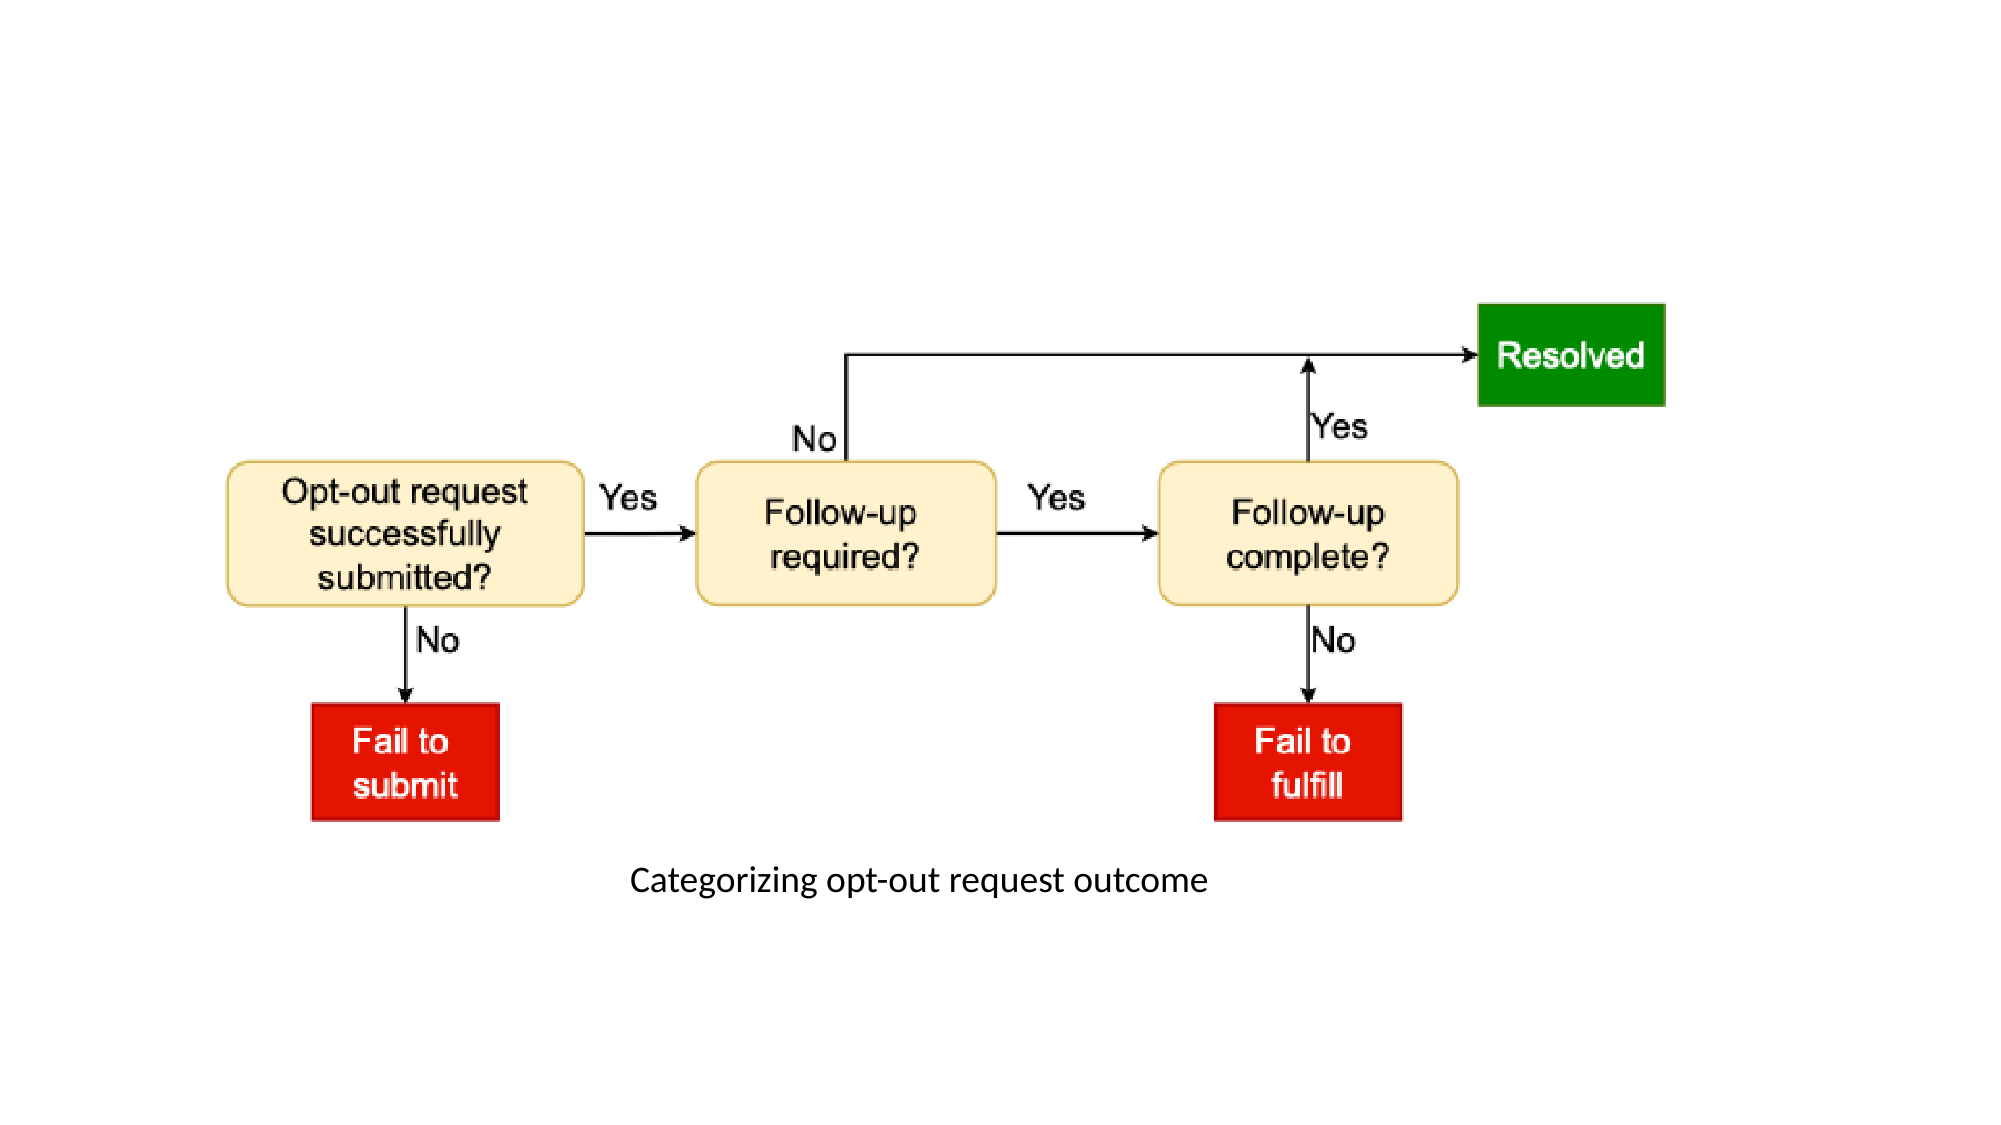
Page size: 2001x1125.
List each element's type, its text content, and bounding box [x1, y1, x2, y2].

text_box Categorizing opt-out request outcome [615, 847, 1276, 908]
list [185, 289, 1705, 836]
